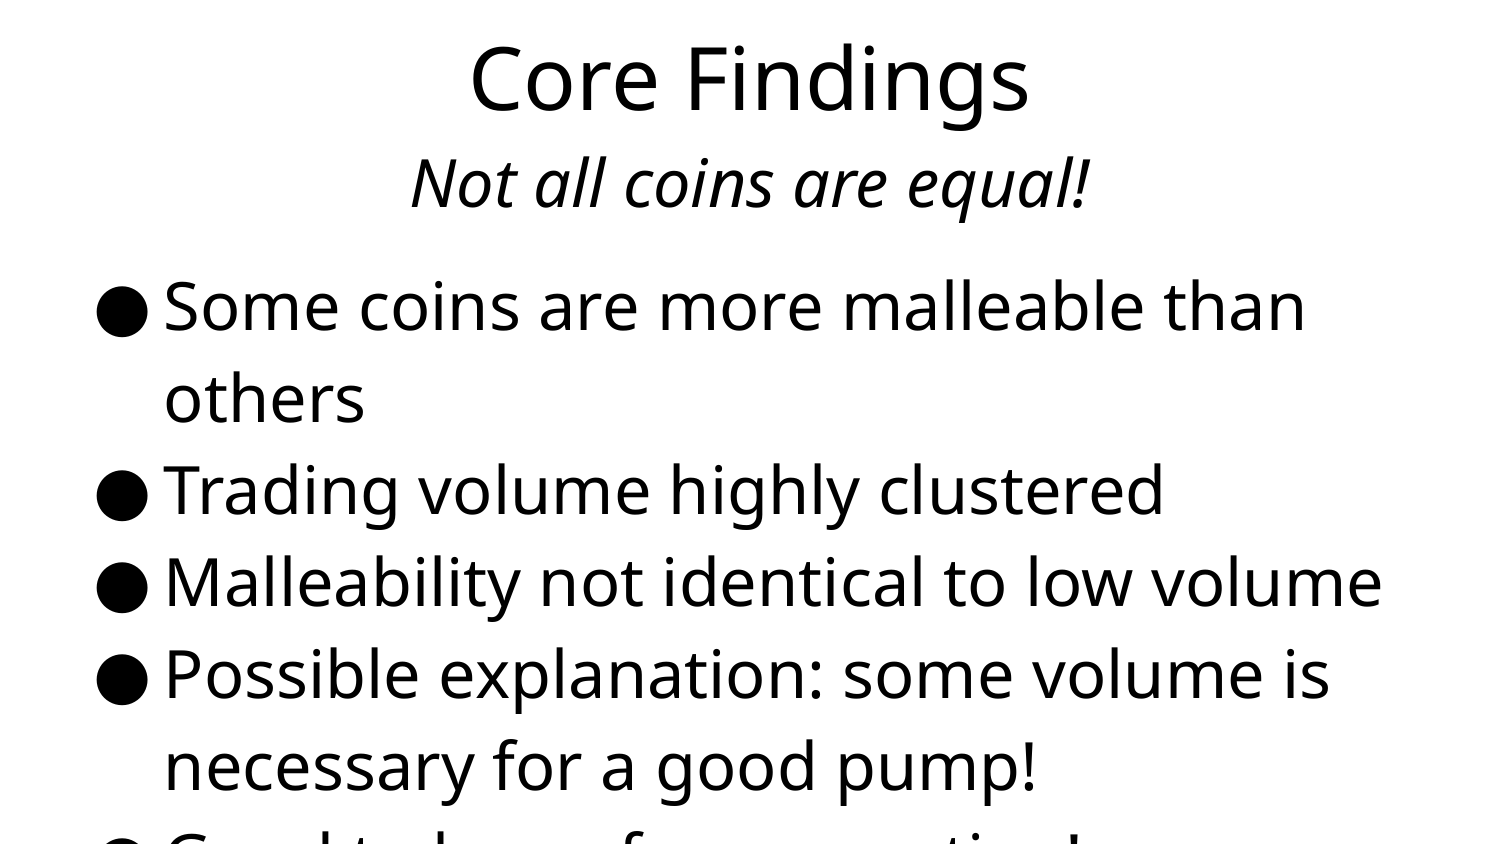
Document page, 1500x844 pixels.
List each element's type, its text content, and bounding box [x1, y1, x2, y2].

list Not all coins are equal! Some coins are more malleable than others Trading volume highly clustered Malleability not identical to low volume Possible explanation: some volume is necessary for a good pump! Good to know for prevention! [51, 101, 1449, 708]
title Core Findings [51, 7, 1449, 101]
